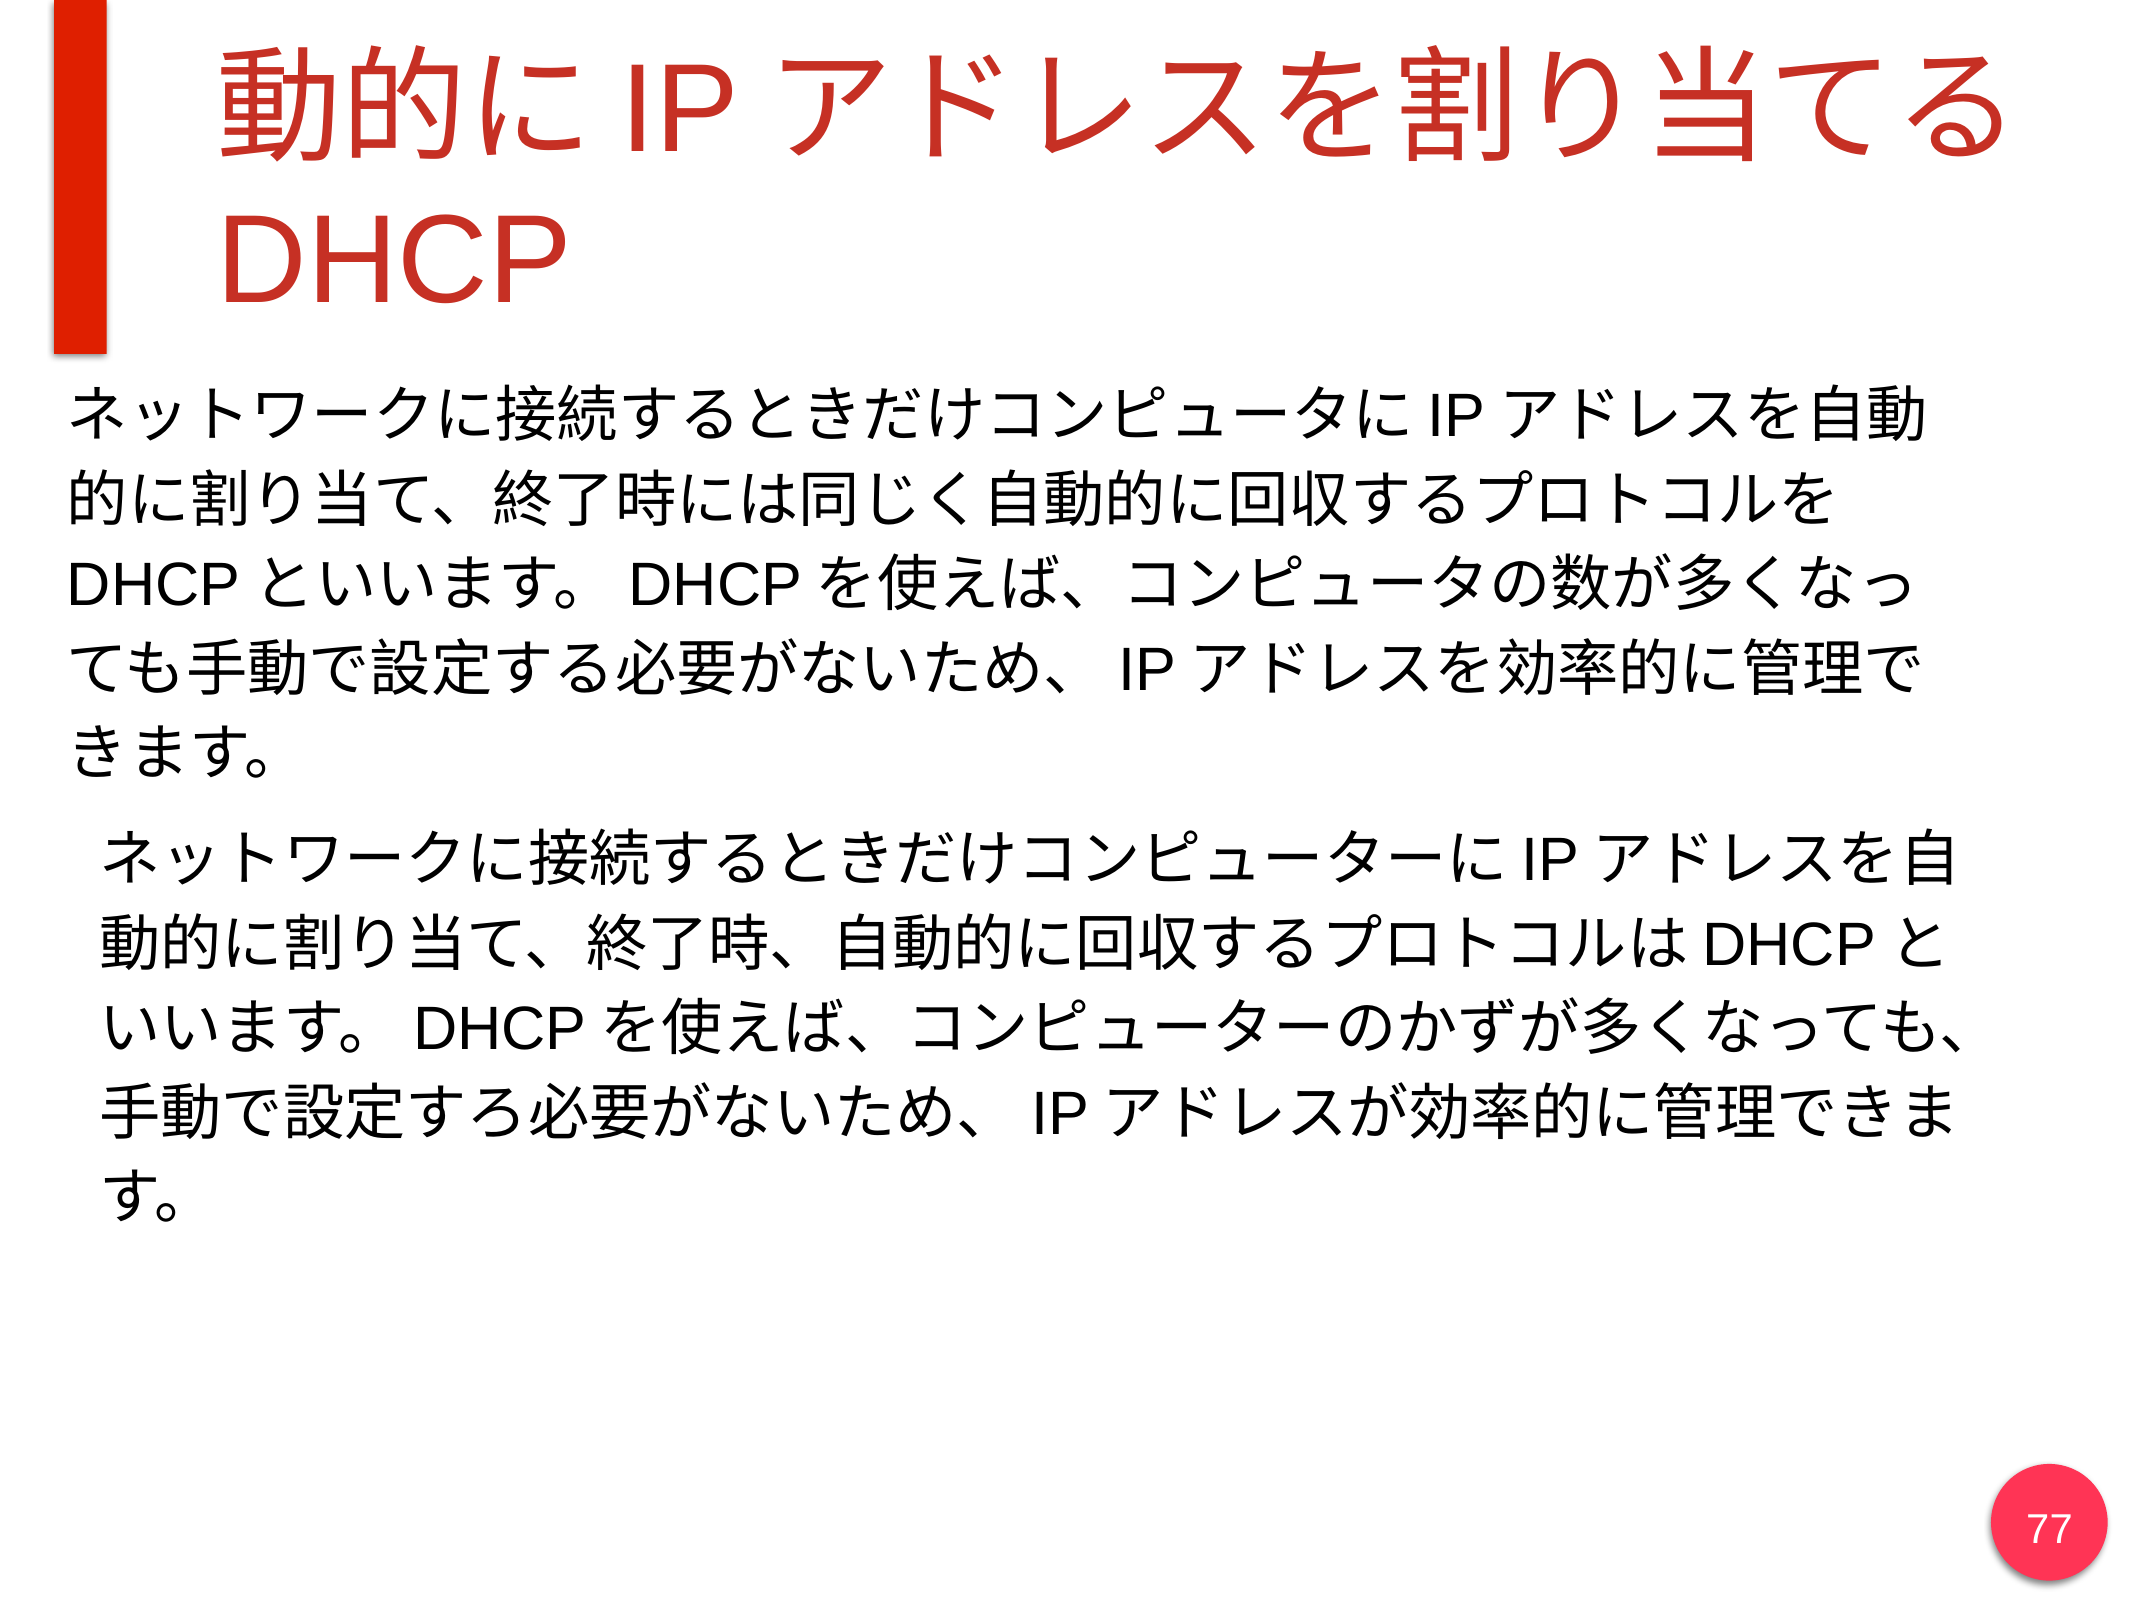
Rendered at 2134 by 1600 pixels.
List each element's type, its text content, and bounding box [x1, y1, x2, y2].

text_box ネットワークに接続するときだけコンピューターにIPアドレスを自動的に割り当て、終了時、自動的に回収するプロトコルはDHCPといいます。DHCPを使えば、コンピューターのかずが多くなっても、手動で設定すろ必要がないため、IPアドレスが効率的に管理できます。 [91, 799, 2013, 1244]
title 動的にIPアドレスを割り当てるDHCP [208, 18, 2030, 336]
text_box ネットワークに接続するときだけコンピュータにIPアドレスを自動的に割り当て、終了時には同じく自動的に回収するプロトコルをDHCPといいます。DHCPを使えば、コンピュータの数が多くなっても手動で設定する必要がないため、IPアドレスを効率的に管理できます。 [58, 355, 1980, 800]
slide_number 77 [2012, 1493, 2087, 1600]
